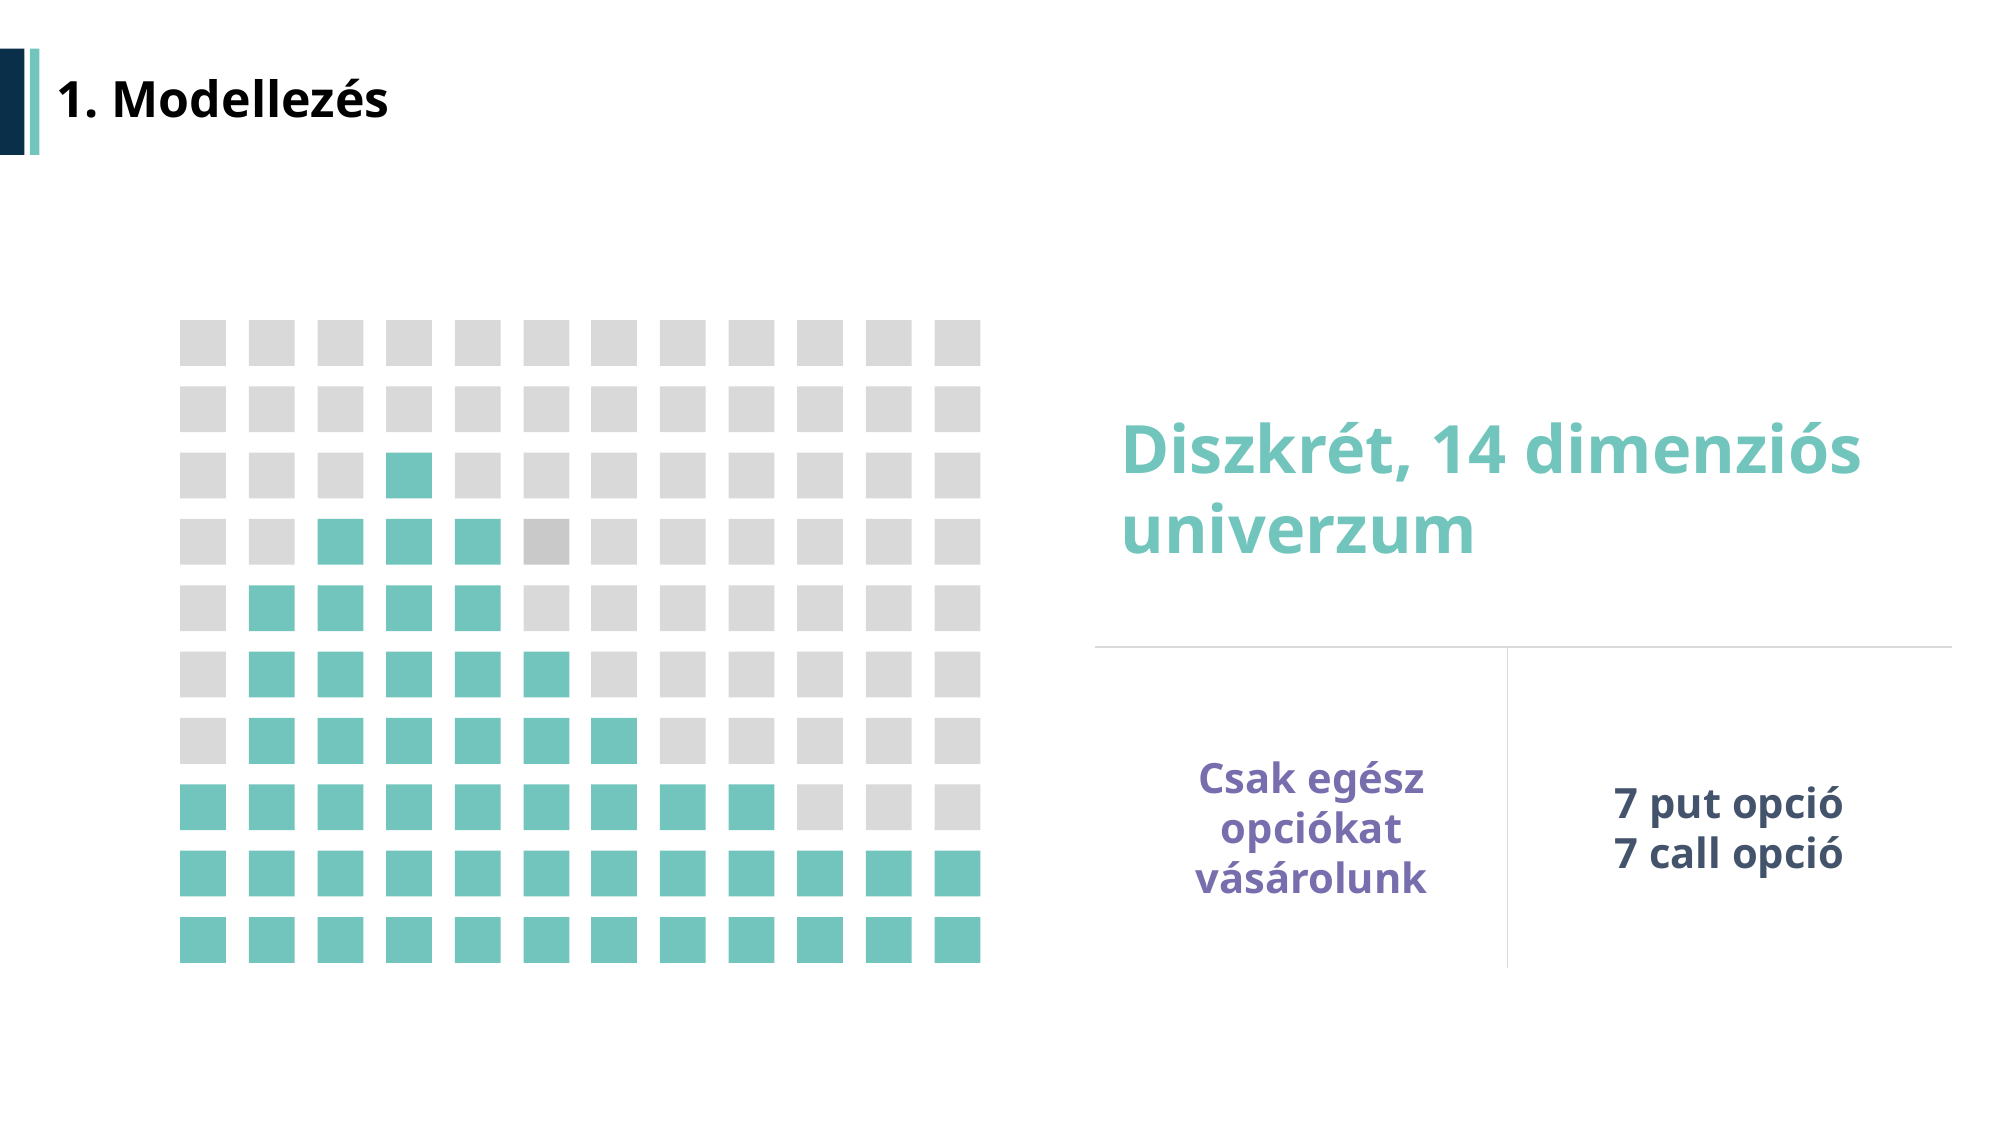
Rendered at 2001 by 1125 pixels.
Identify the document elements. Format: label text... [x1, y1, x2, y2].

text_box [248, 452, 296, 499]
text_box [934, 783, 981, 831]
text_box [865, 452, 913, 499]
text_box [454, 518, 502, 566]
text_box [796, 717, 844, 765]
text_box [796, 518, 844, 566]
text_box [523, 850, 570, 897]
text_box [865, 385, 913, 433]
text_box [454, 584, 502, 632]
text_box Diszkrét, 14 dimenziós univerzum [1105, 399, 1952, 575]
text_box [179, 452, 227, 499]
text_box [934, 651, 981, 698]
text_box [248, 651, 296, 698]
text_box [590, 584, 638, 632]
text_box [590, 452, 638, 499]
text_box [179, 916, 227, 964]
text_box [796, 850, 844, 897]
text_box [248, 717, 296, 765]
text_box [590, 850, 638, 897]
text_box [728, 518, 775, 566]
text_box [454, 651, 502, 698]
text_box [728, 584, 775, 632]
text_box [454, 319, 502, 367]
text_box [248, 783, 296, 831]
text_box [590, 916, 638, 964]
text_box [179, 651, 227, 698]
text_box [796, 783, 844, 831]
text_box [659, 850, 707, 897]
text_box [796, 319, 844, 367]
text_box [179, 518, 227, 566]
text_box [523, 385, 570, 433]
text_box [865, 916, 913, 964]
text_box [317, 584, 364, 632]
text_box [796, 385, 844, 433]
text_box [865, 850, 913, 897]
text_box [317, 916, 364, 964]
text_box [454, 452, 502, 499]
text_box [865, 319, 913, 367]
text_box [934, 850, 981, 897]
text_box [728, 717, 775, 765]
text_box [659, 385, 707, 433]
text_box [865, 717, 913, 765]
text_box [179, 319, 227, 367]
text_box [385, 651, 433, 698]
text_box [317, 717, 364, 765]
text_box [248, 916, 296, 964]
text_box [934, 319, 981, 367]
text_box [865, 584, 913, 632]
text_box [659, 452, 707, 499]
text_box [385, 916, 433, 964]
text_box [659, 783, 707, 831]
text_box [659, 319, 707, 367]
text_box [454, 717, 502, 765]
text_box [934, 916, 981, 964]
text_box [728, 916, 775, 964]
text_box [317, 452, 364, 499]
text_box [796, 584, 844, 632]
text_box [934, 385, 981, 433]
text_box [317, 385, 364, 433]
text_box [523, 717, 570, 765]
text_box [179, 385, 227, 433]
text_box [728, 385, 775, 433]
text_box [523, 584, 570, 632]
text_box [248, 518, 296, 566]
text_box [454, 916, 502, 964]
text_box [248, 850, 296, 897]
text_box [590, 518, 638, 566]
text_box [590, 717, 638, 765]
text_box [728, 783, 775, 831]
text_box [523, 518, 570, 566]
text_box [179, 850, 227, 897]
text_box [248, 385, 296, 433]
text_box [385, 584, 433, 632]
text_box [523, 916, 570, 964]
text_box 7 put opció 7 call opció [1586, 769, 1873, 885]
title 1. Modellezés [41, 48, 1958, 155]
text_box [317, 518, 364, 566]
text_box [659, 584, 707, 632]
text_box [523, 319, 570, 367]
text_box [523, 452, 570, 499]
text_box [248, 584, 296, 632]
text_box [454, 385, 502, 433]
text_box [454, 783, 502, 831]
text_box [865, 651, 913, 698]
text_box [659, 717, 707, 765]
text_box [934, 518, 981, 566]
text_box [385, 319, 433, 367]
text_box [385, 452, 433, 499]
text_box [385, 717, 433, 765]
text_box [385, 783, 433, 831]
text_box [865, 783, 913, 831]
text_box [385, 518, 433, 566]
text_box [179, 584, 227, 632]
text_box [317, 319, 364, 367]
text_box [385, 850, 433, 897]
text_box [454, 850, 502, 897]
text_box [317, 850, 364, 897]
text_box [865, 518, 913, 566]
text_box [728, 319, 775, 367]
text_box [179, 717, 227, 765]
text_box Csak egész opciókat vásárolunk [1114, 744, 1507, 910]
text_box [659, 916, 707, 964]
text_box [590, 651, 638, 698]
text_box [179, 783, 227, 831]
text_box [728, 850, 775, 897]
text_box [317, 651, 364, 698]
text_box [934, 717, 981, 765]
text_box [796, 916, 844, 964]
text_box [728, 452, 775, 499]
text_box [385, 385, 433, 433]
text_box [659, 651, 707, 698]
text_box [796, 452, 844, 499]
text_box [248, 319, 296, 367]
text_box [523, 651, 570, 698]
text_box [659, 518, 707, 566]
text_box [590, 385, 638, 433]
text_box [728, 651, 775, 698]
text_box [796, 651, 844, 698]
text_box [934, 452, 981, 499]
text_box [523, 783, 570, 831]
text_box [317, 783, 364, 831]
text_box [590, 783, 638, 831]
text_box [934, 584, 981, 632]
text_box [590, 319, 638, 367]
